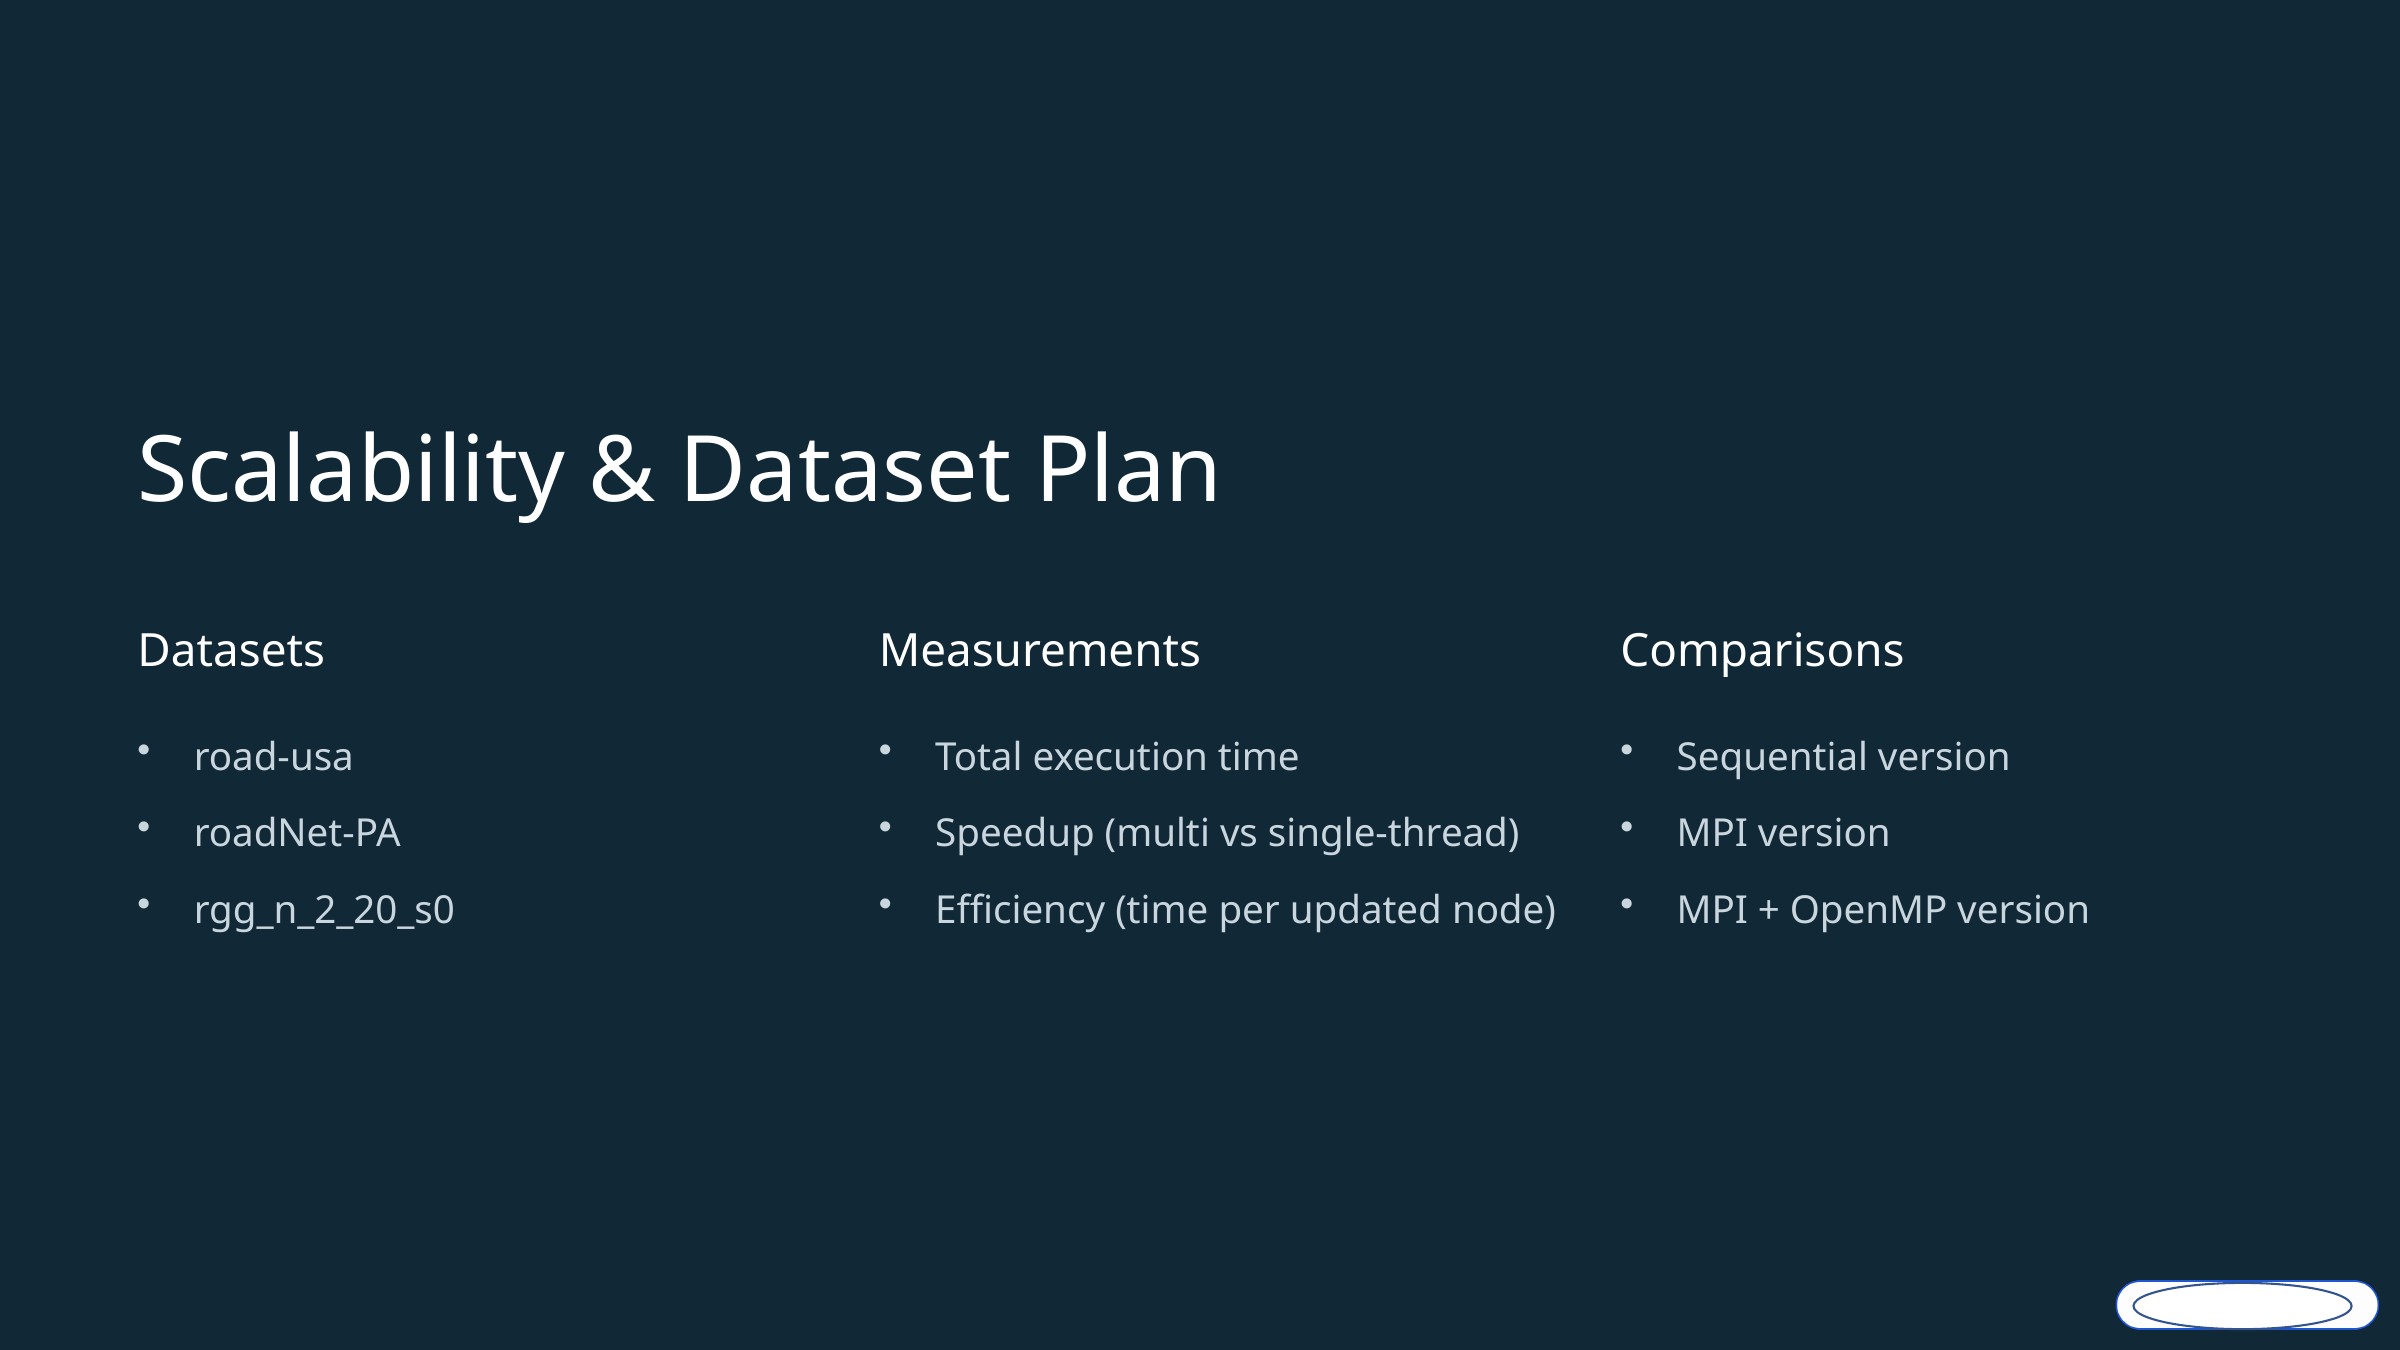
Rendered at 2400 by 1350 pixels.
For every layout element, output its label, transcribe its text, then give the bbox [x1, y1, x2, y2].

text_box MPI version [1620, 791, 2265, 855]
text_box Datasets [137, 618, 600, 677]
text_box Sequential version [1620, 715, 2265, 779]
text_box rgg_n_2_20_s0 [137, 868, 782, 932]
text_box Total execution time [878, 715, 1524, 779]
text_box Scalability & Dataset Plan [137, 404, 1556, 521]
text_box MPI + OpenMP version [1620, 868, 2265, 932]
picture [2106, 1271, 2389, 1339]
text_box road-usa [137, 715, 782, 779]
text_box Measurements [878, 618, 1341, 677]
text_box Speedup (multi vs single-thread) [878, 791, 1524, 855]
text_box Efficiency (time per updated node) [878, 868, 1524, 932]
text_box Comparisons [1620, 618, 2083, 677]
text_box roadNet-PA [137, 791, 782, 855]
text_box [2132, 1281, 2353, 1331]
